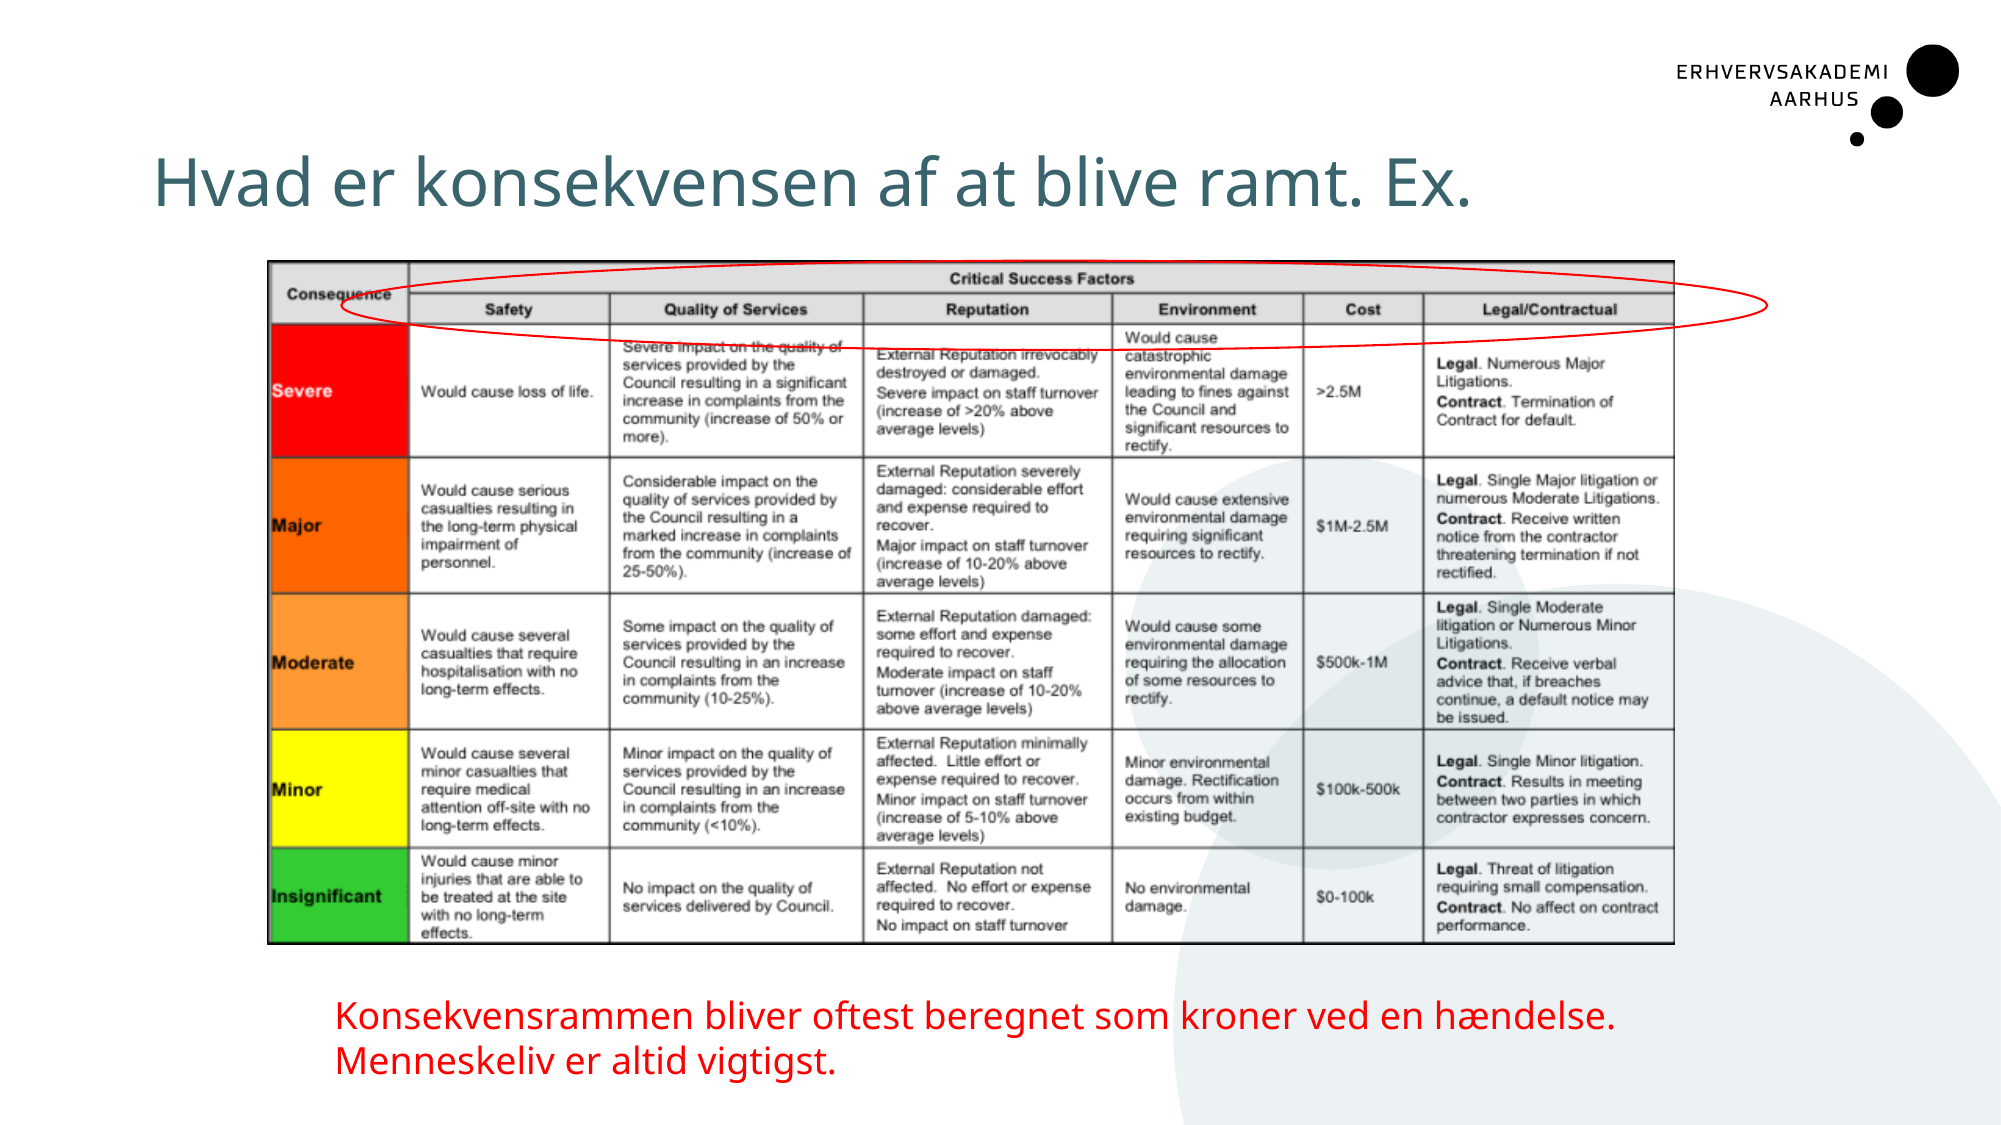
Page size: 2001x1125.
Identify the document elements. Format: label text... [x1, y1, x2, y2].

title Hvad er konsekvensen af at blive ramt. Ex. [137, 109, 1863, 261]
text_box [1675, 282, 1769, 329]
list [267, 260, 1675, 946]
text_box Konsekvensrammen bliver oftest beregnet som kroner ved en hændelse. Menneskeliv er altid vigtigst. [319, 985, 1643, 1090]
picture [1666, 38, 1965, 151]
